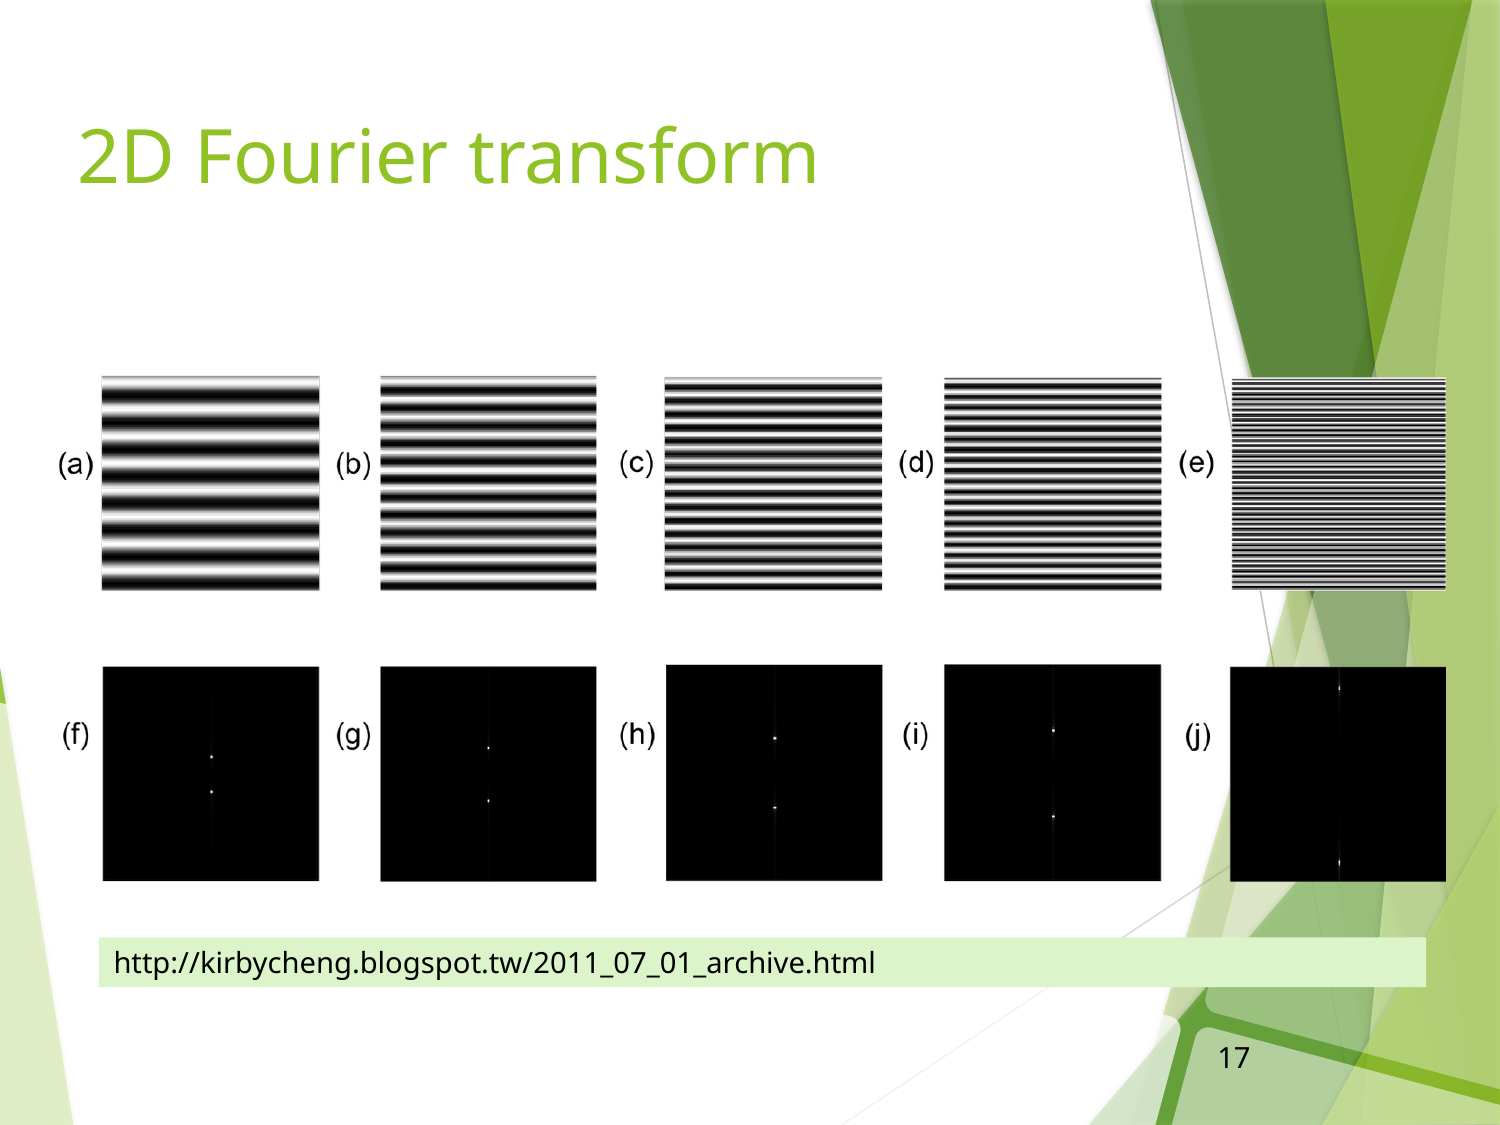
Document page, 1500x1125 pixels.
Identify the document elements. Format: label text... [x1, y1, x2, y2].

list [45, 375, 1447, 882]
title 2D Fourier transform [62, 82, 1463, 225]
text_box http://kirbycheng.blogspot.tw/2011_07_01_archive.html [98, 937, 1427, 988]
slide_number 17 [1202, 1024, 1463, 1094]
